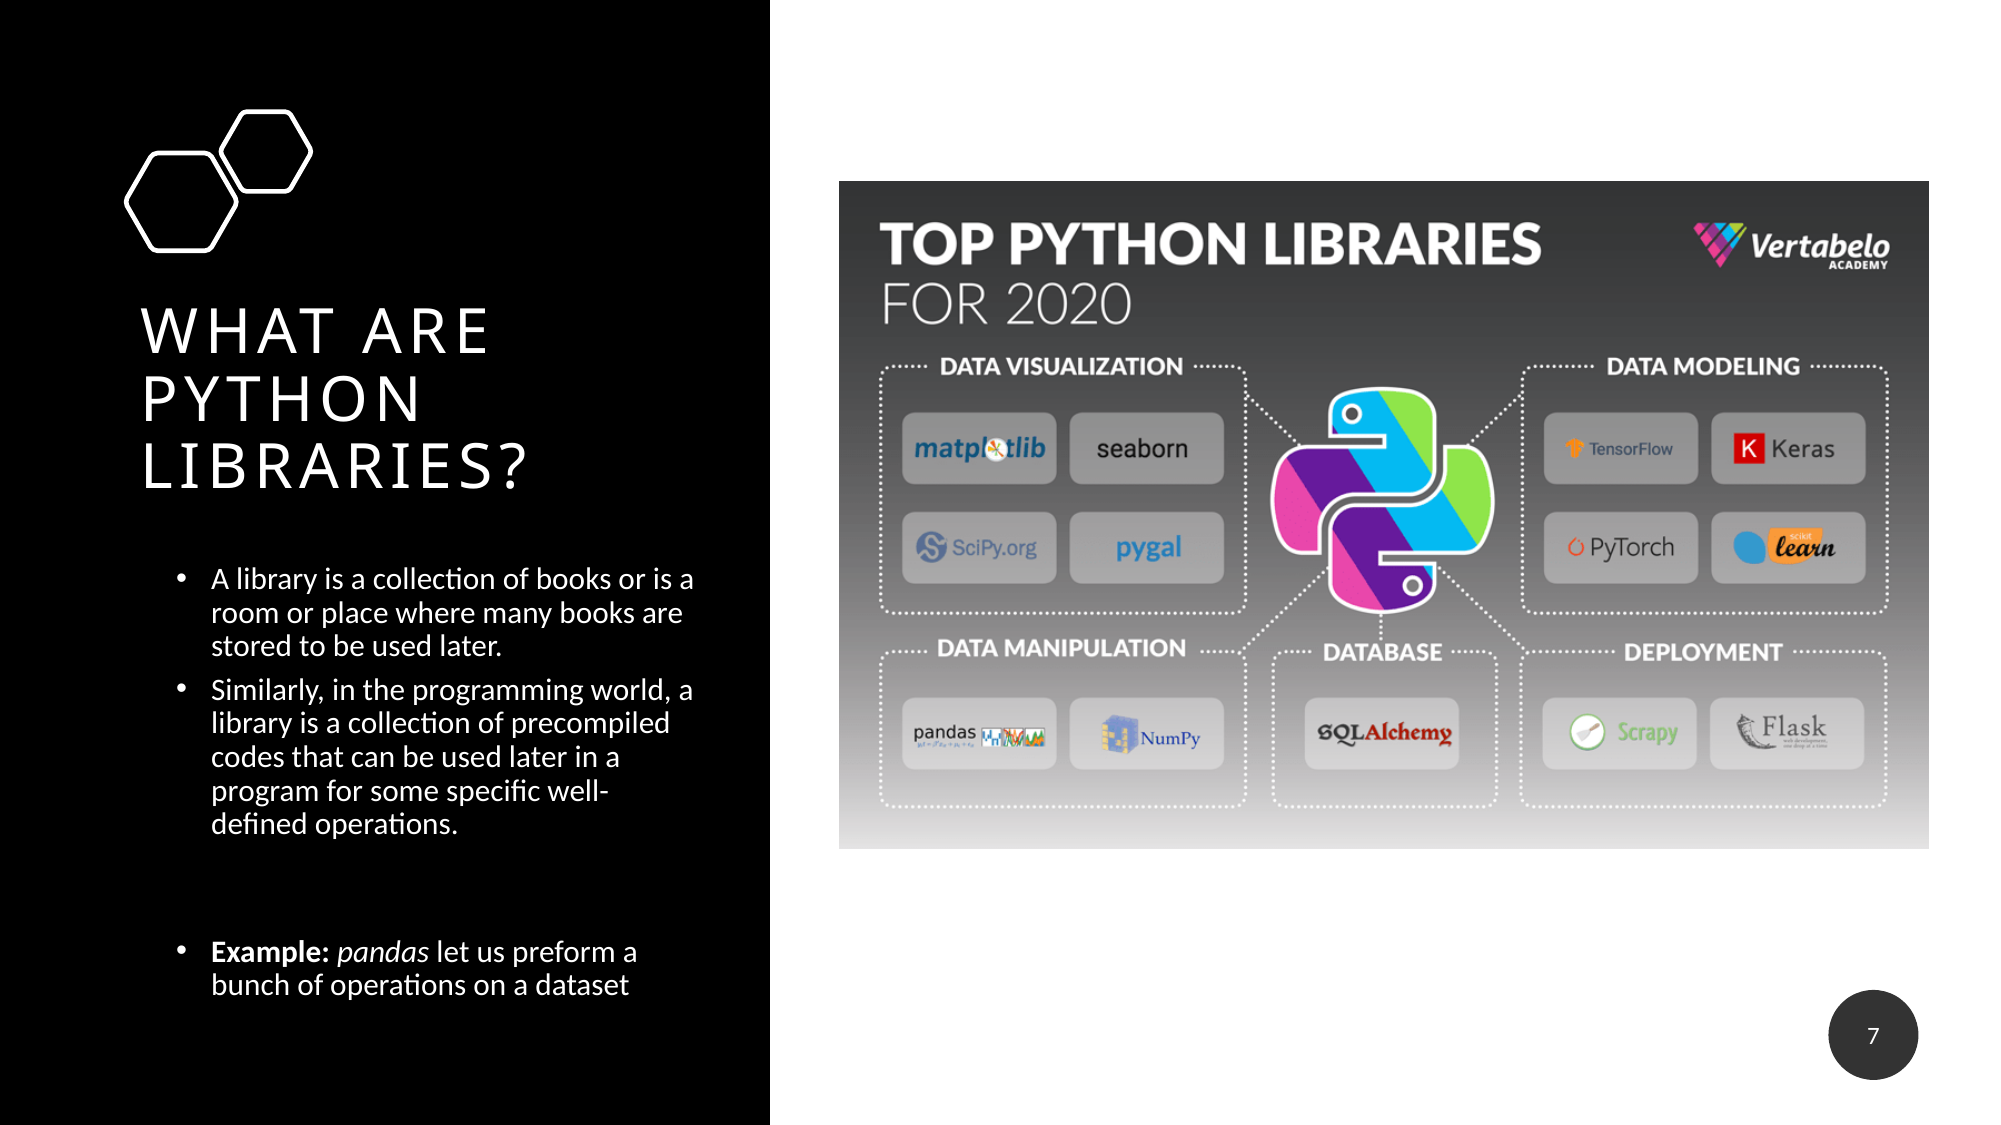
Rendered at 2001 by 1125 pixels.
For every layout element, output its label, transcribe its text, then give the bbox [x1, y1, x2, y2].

text_box [771, 0, 2000, 1125]
picture [839, 181, 1929, 849]
slide_number 7 [1828, 989, 1919, 1080]
list A library is a collection of books or is a room or place where many books are stored to be used later. Similarly, in the programming world, a library is a collection of precompiled codes that can be used later in a program for some specific well-defined operations. Example: pandas let us preform a bunch of operations on a dataset [125, 554, 714, 1014]
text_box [125, 111, 311, 251]
title What are python libraries? [125, 292, 714, 533]
text_box [0, 0, 771, 1125]
